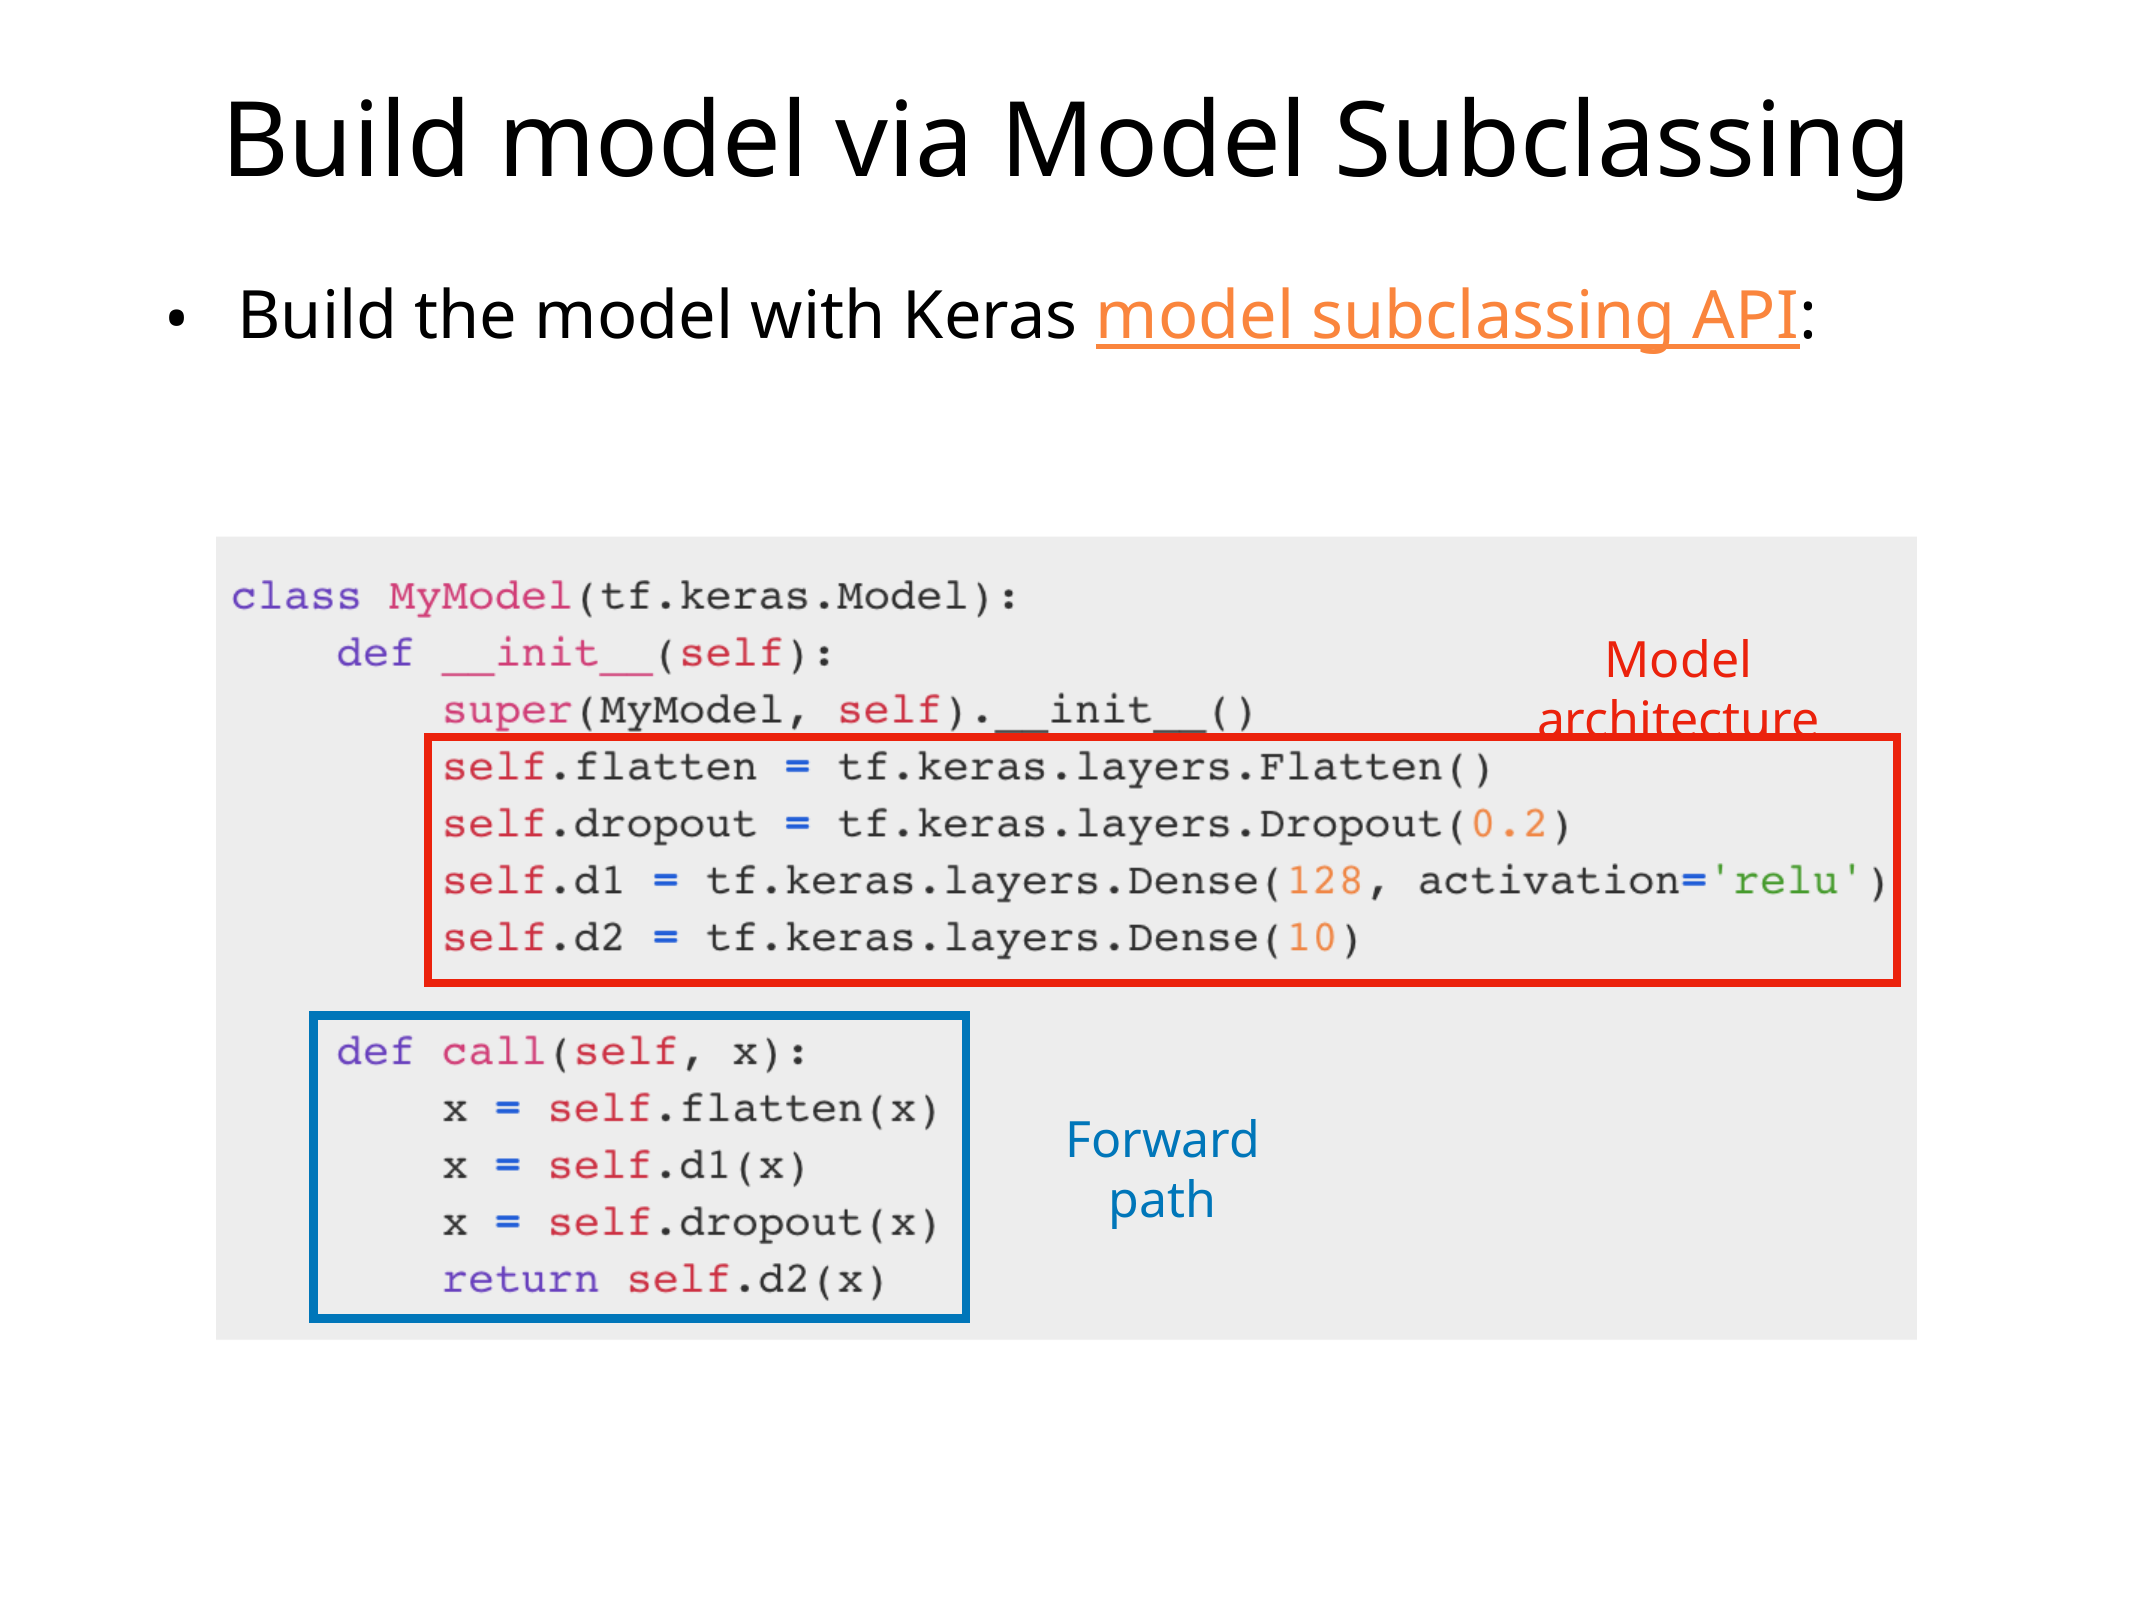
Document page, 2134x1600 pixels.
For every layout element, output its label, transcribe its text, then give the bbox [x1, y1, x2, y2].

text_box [427, 649, 1898, 984]
title Build model via Model Subclassing [156, 41, 1978, 228]
list Build the model with Keras model subclassing API: [156, 263, 1978, 1457]
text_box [313, 1015, 1322, 1319]
picture [215, 528, 1918, 1356]
